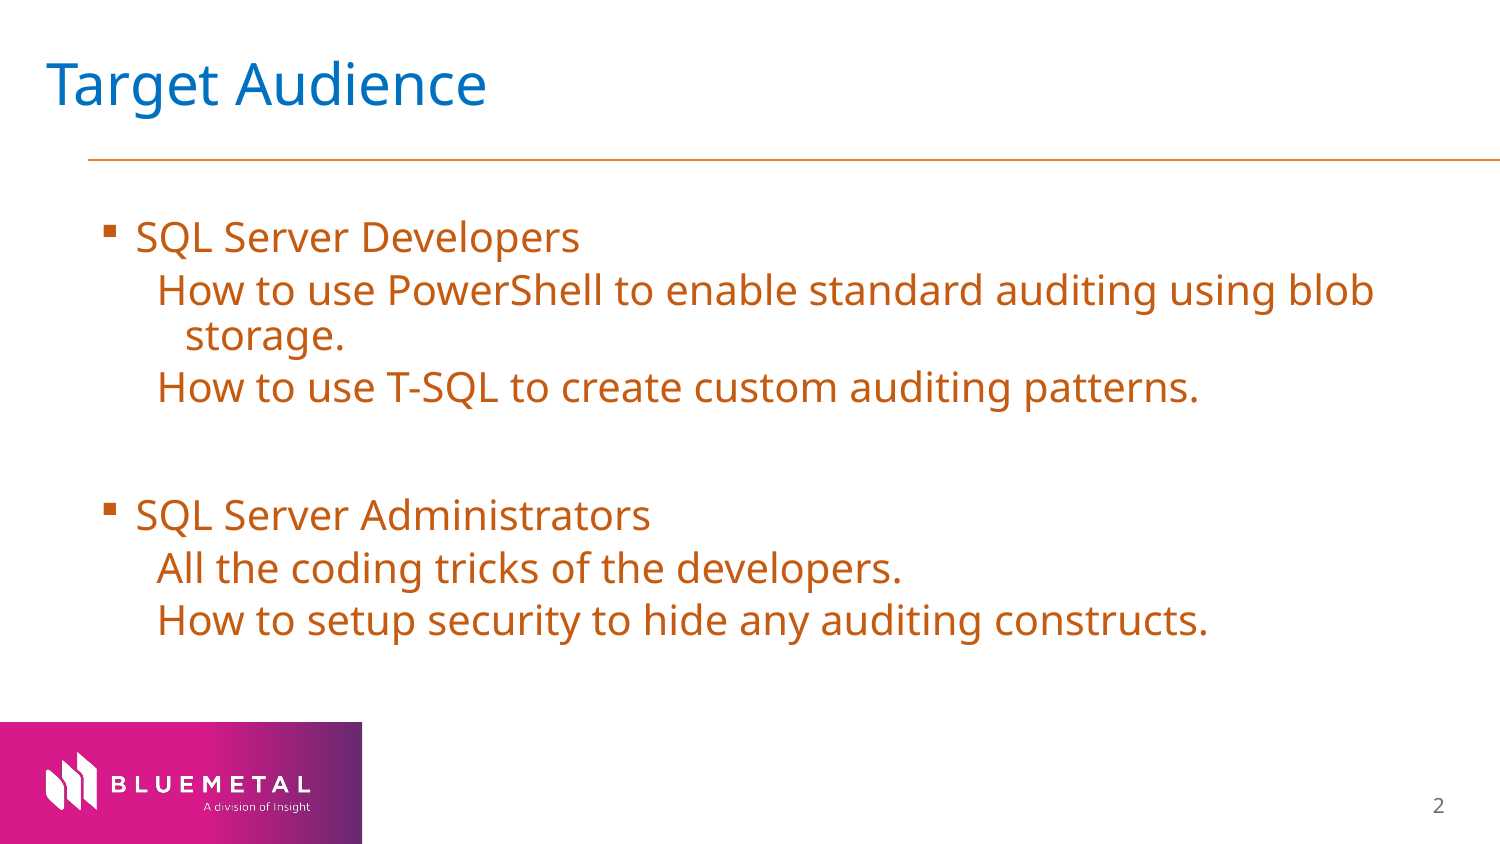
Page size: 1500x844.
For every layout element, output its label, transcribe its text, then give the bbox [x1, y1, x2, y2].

list SQL Server Developers How to use PowerShell to enable standard auditing using blob storage. How to use T-SQL to create custom auditing patterns. SQL Server Administrators All the coding tricks of the developers. How to setup security to hide any auditing constructs. [29, 156, 1459, 439]
title Target Audience [31, 30, 1461, 143]
